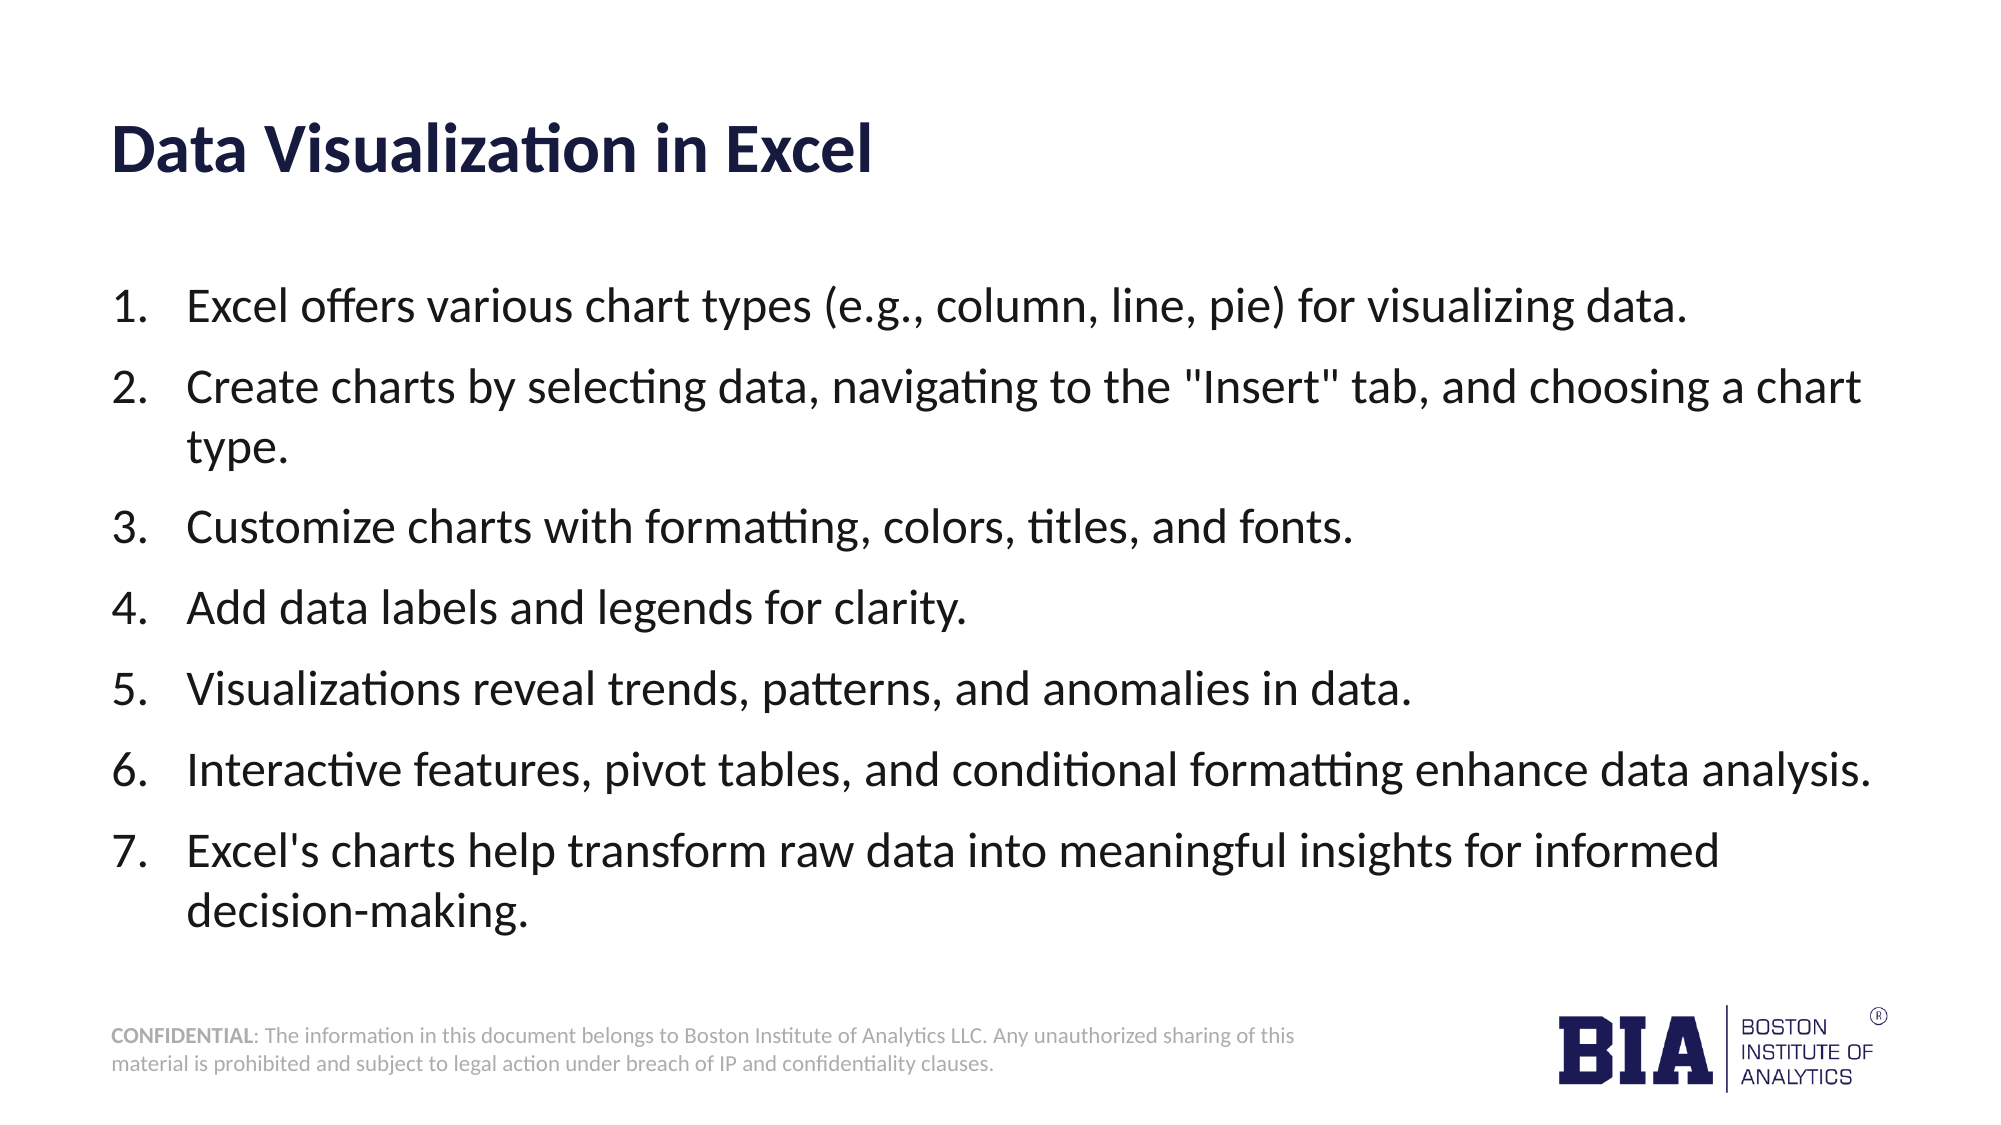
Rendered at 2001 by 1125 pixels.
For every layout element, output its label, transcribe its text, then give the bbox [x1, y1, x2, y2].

picture [1557, 1003, 1889, 1094]
title Data Visualization in Excel [111, 99, 1889, 200]
text_box Excel offers various chart types (e.g., column, line, pie) for visualizing data. Create charts by selecting data, navigating to the "Insert" tab, and choosing a chart type. Customize charts with formatting, colors, titles, and fonts. Add data labels and legends for clarity. Visualizations reveal trends, patterns, and anomalies in data. Interactive features, pivot tables, and conditional formatting enhance data analysis. Excel's charts help transform raw data into meaningful insights for informed decision-making. [111, 272, 1889, 938]
